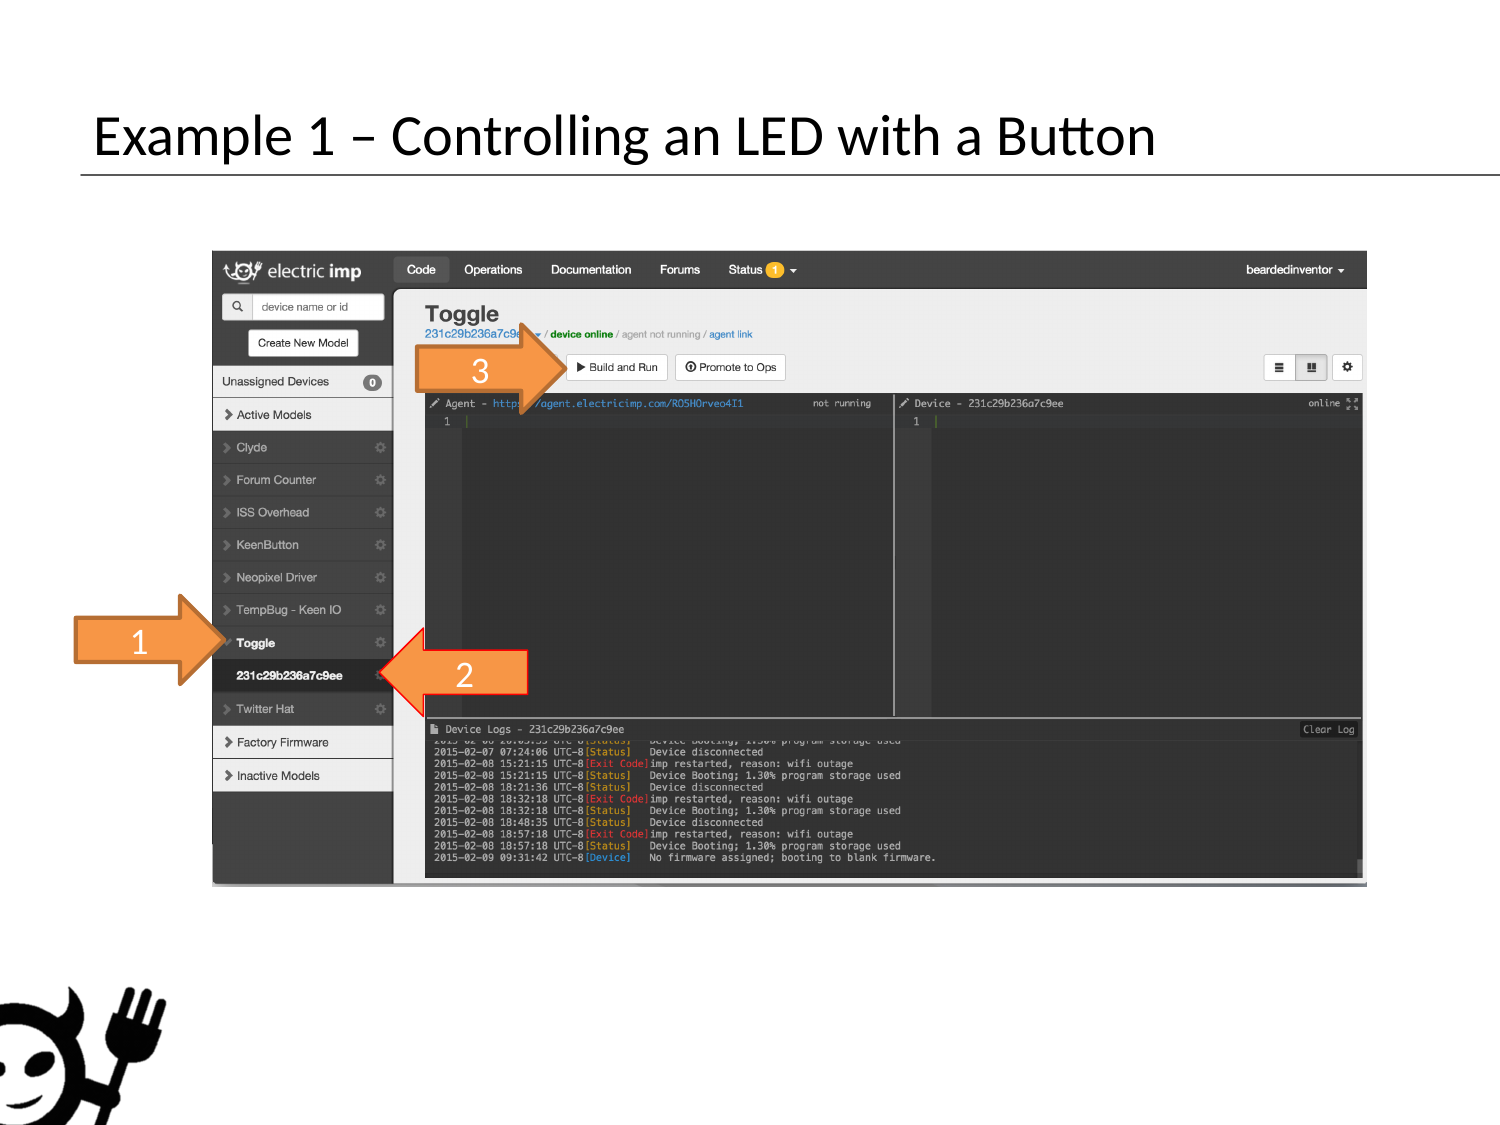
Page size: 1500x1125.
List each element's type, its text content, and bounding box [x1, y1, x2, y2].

picture [0, 985, 174, 1125]
picture [212, 250, 1367, 887]
text_box 1 [73, 593, 207, 687]
text_box Example 1 – Controlling an LED with a Button [86, 89, 1500, 174]
